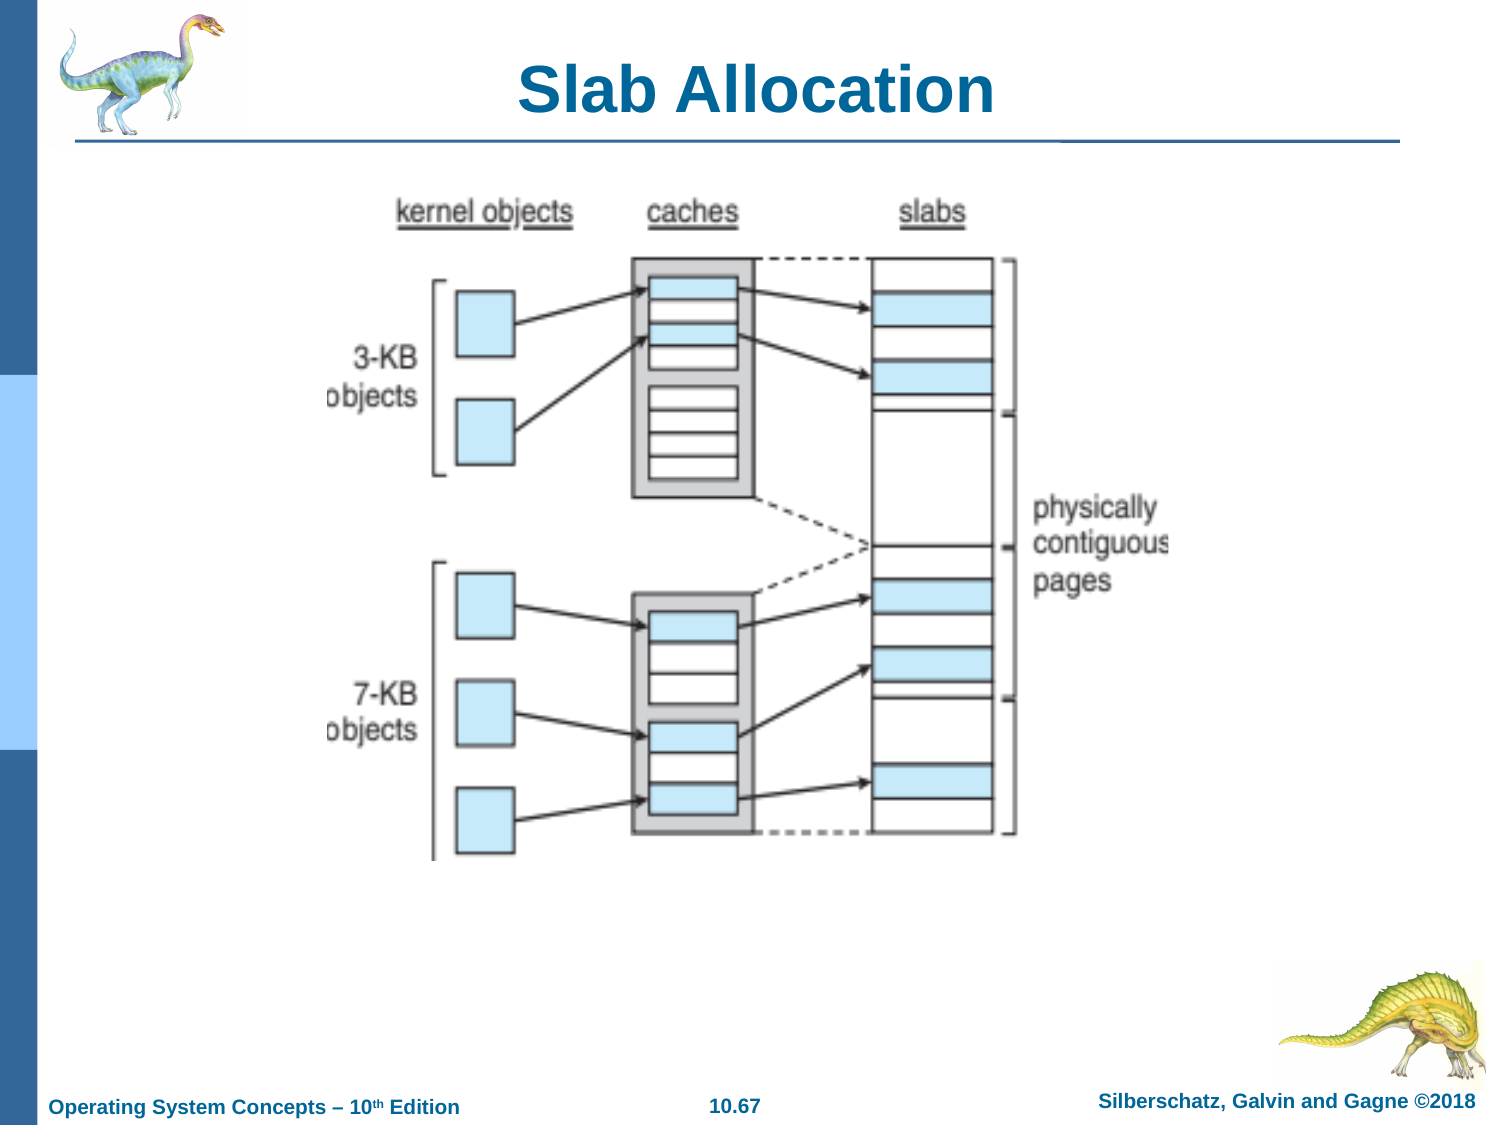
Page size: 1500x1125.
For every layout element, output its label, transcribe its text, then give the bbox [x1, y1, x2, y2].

picture [1275, 959, 1486, 1090]
picture [46, 0, 243, 149]
title Slab Allocation [131, 39, 1384, 134]
picture [326, 193, 1169, 861]
